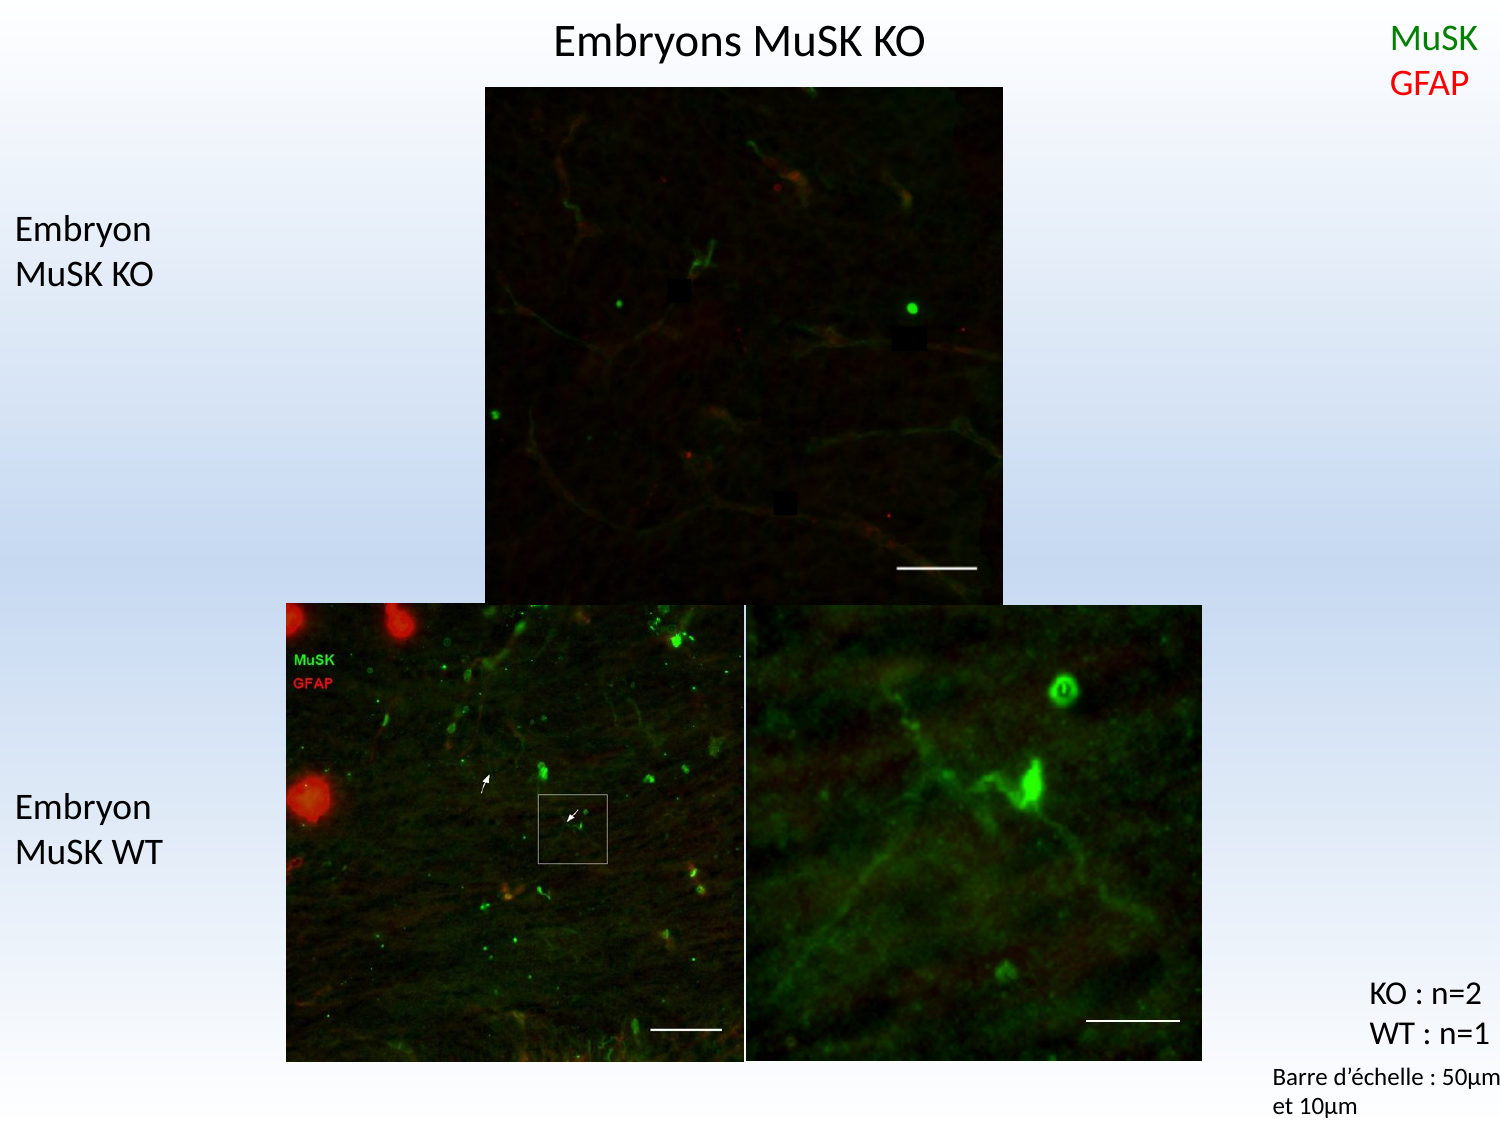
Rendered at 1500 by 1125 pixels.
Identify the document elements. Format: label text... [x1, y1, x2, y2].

text_box KO : n=2 WT : n=1 [1354, 963, 1500, 1052]
text_box Barre d’échelle : 50µm et 10µm [1257, 1052, 1500, 1125]
text_box MuSK GFAP [1374, 5, 1500, 111]
text_box Embryon MuSK KO [0, 196, 172, 301]
text_box Embryon MuSK WT [0, 775, 183, 880]
title Embryons MuSK KO [64, 1, 1415, 74]
picture [286, 87, 1202, 1062]
